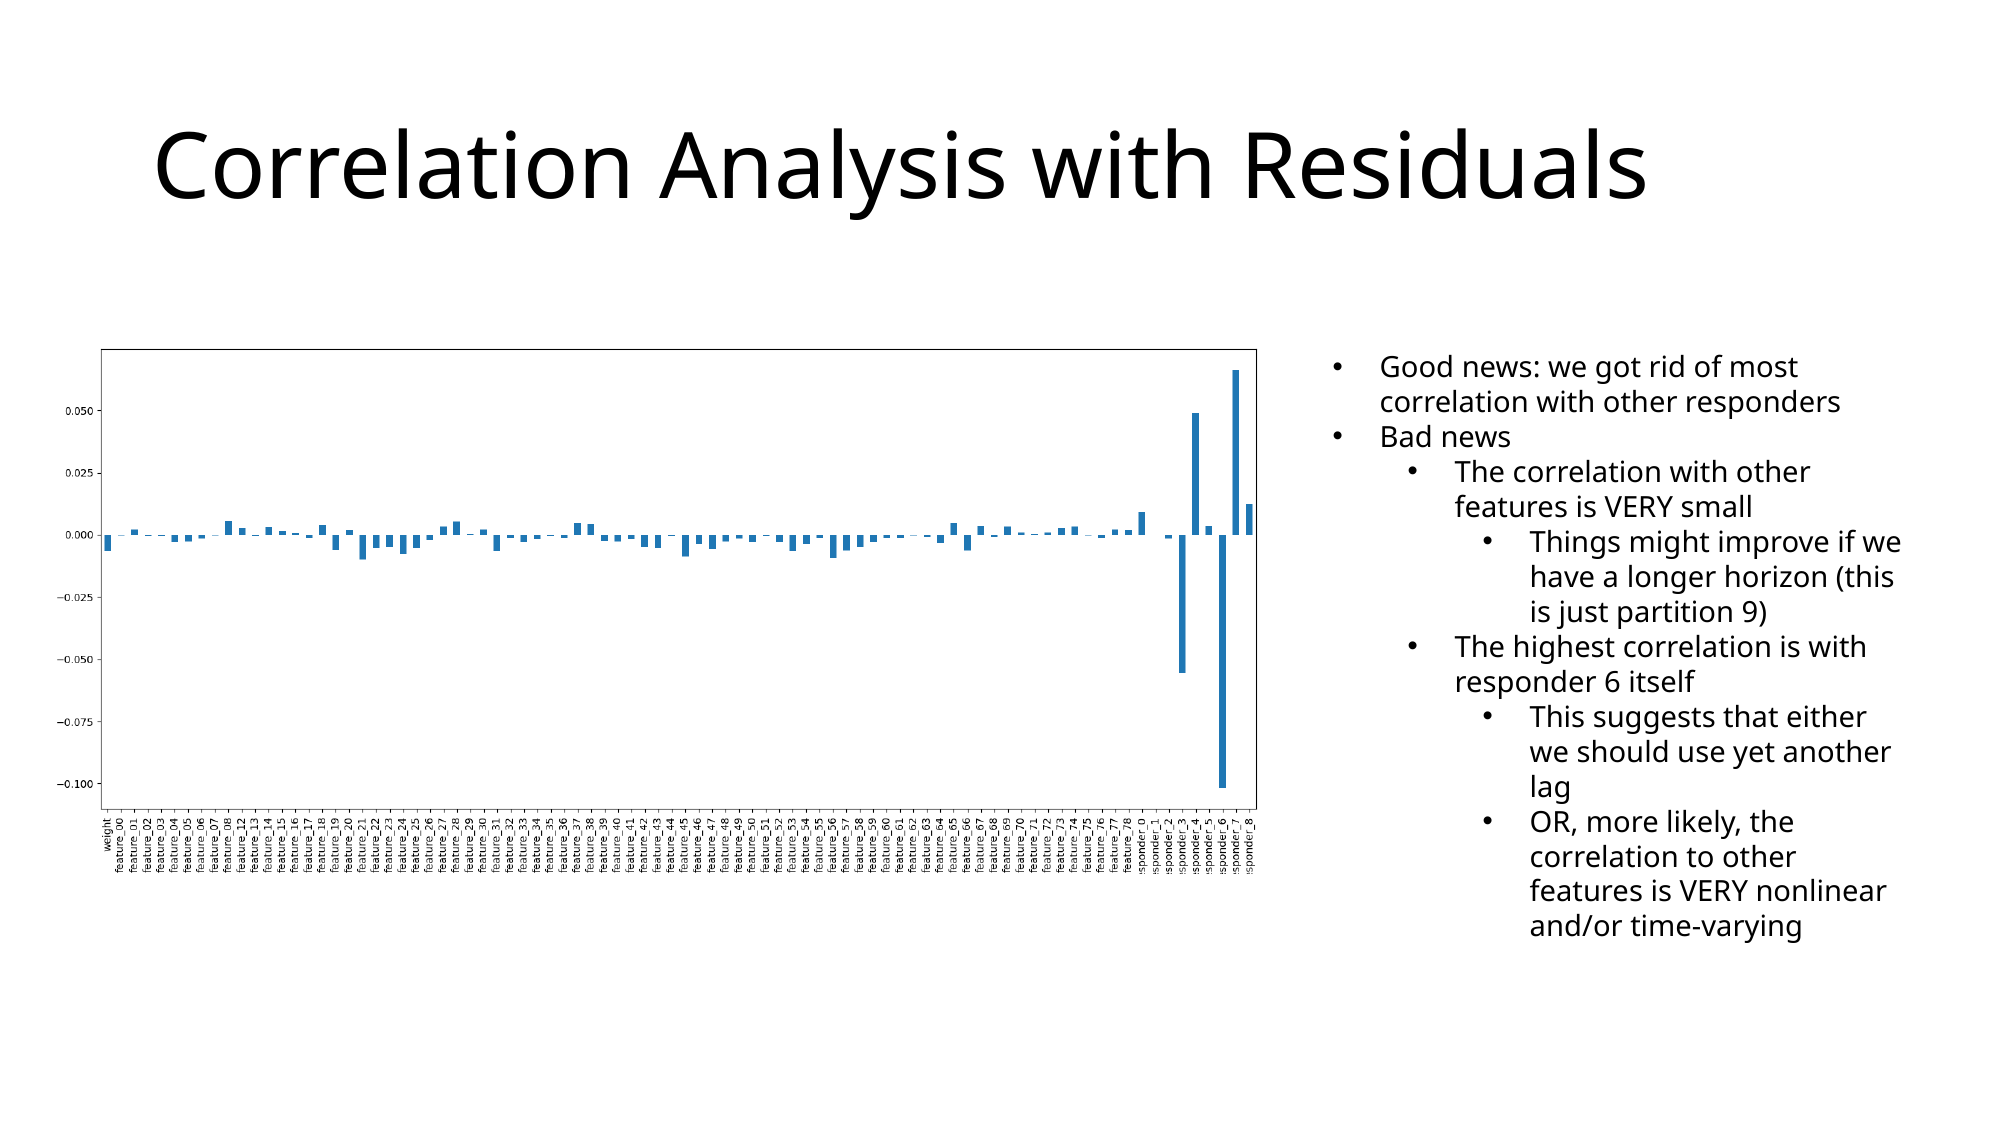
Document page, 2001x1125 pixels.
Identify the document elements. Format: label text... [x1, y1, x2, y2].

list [51, 276, 1263, 874]
title Correlation Analysis with Residuals [137, 59, 1863, 278]
text_box Good news: we got rid of most correlation with other responders Bad news The correlation with other features is VERY small Things might improve if we have a longer horizon (this is just partition 9) The highest correlation is with responder 6 itself This suggests that either we should use yet another lag OR, more likely, the correlation to other features is VERY nonlinear and/or time-varying [1317, 340, 1929, 951]
